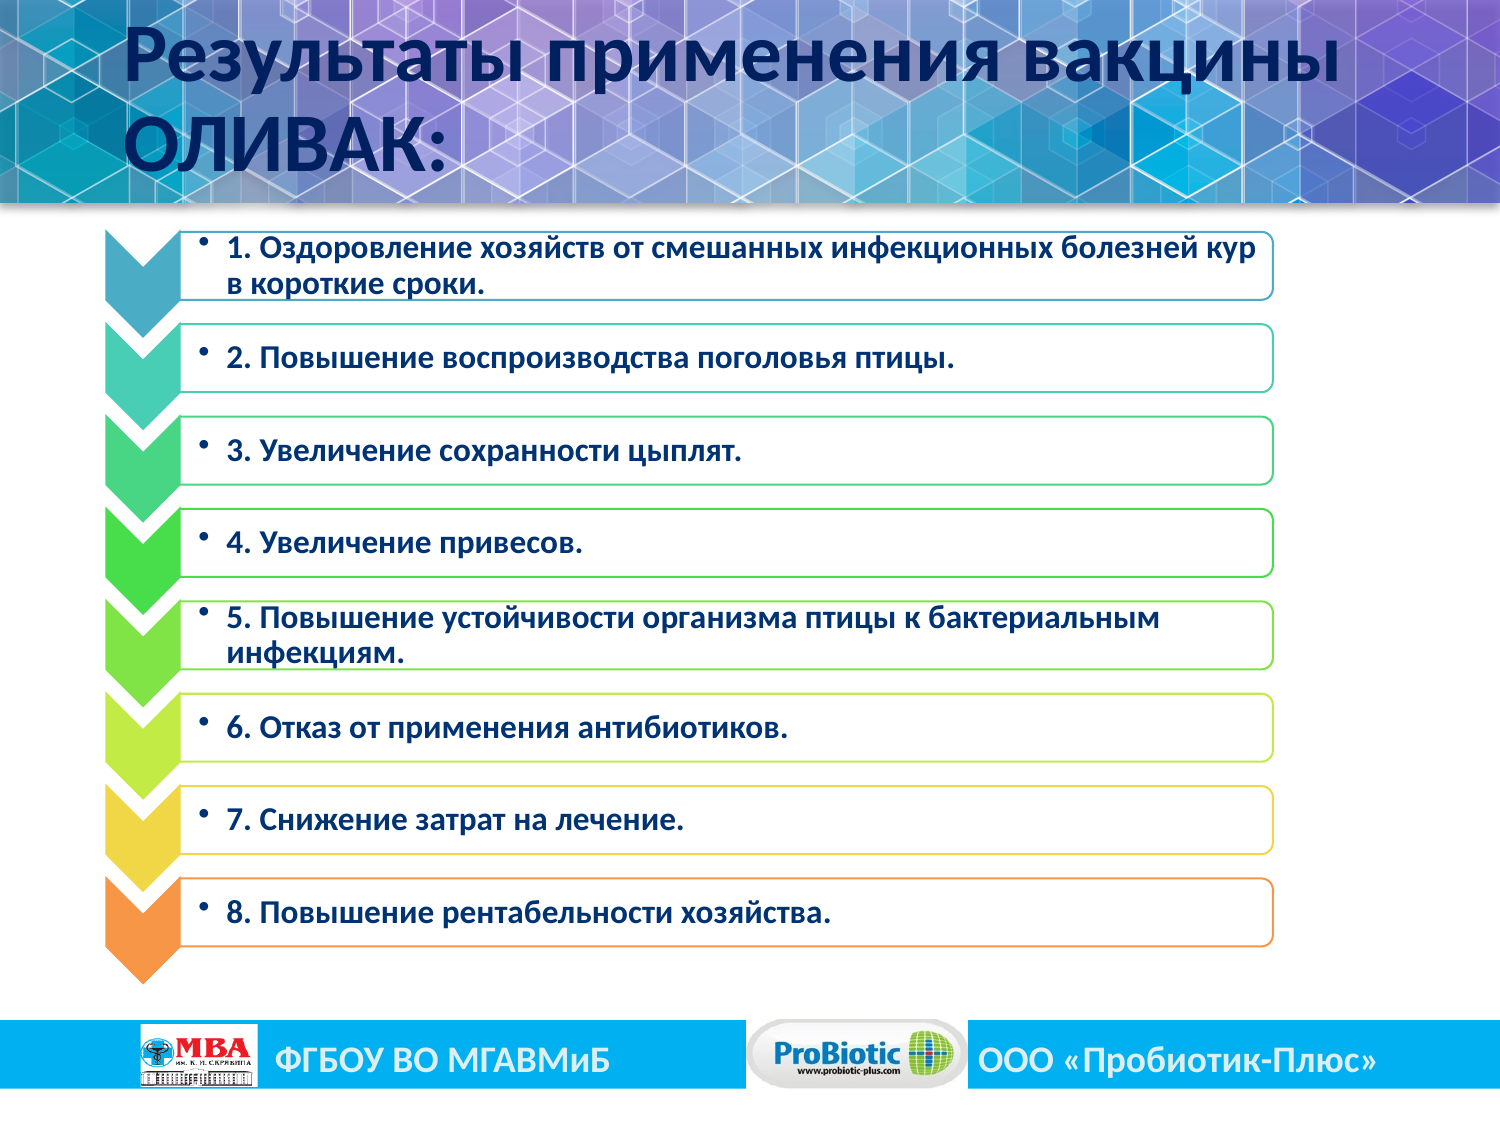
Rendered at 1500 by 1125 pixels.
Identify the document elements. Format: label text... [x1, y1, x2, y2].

title Результаты применения вакцины ОЛИВАК: [108, 19, 1395, 180]
picture [0, 0, 1500, 203]
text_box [0, 1019, 1500, 1089]
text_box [106, 231, 1273, 984]
